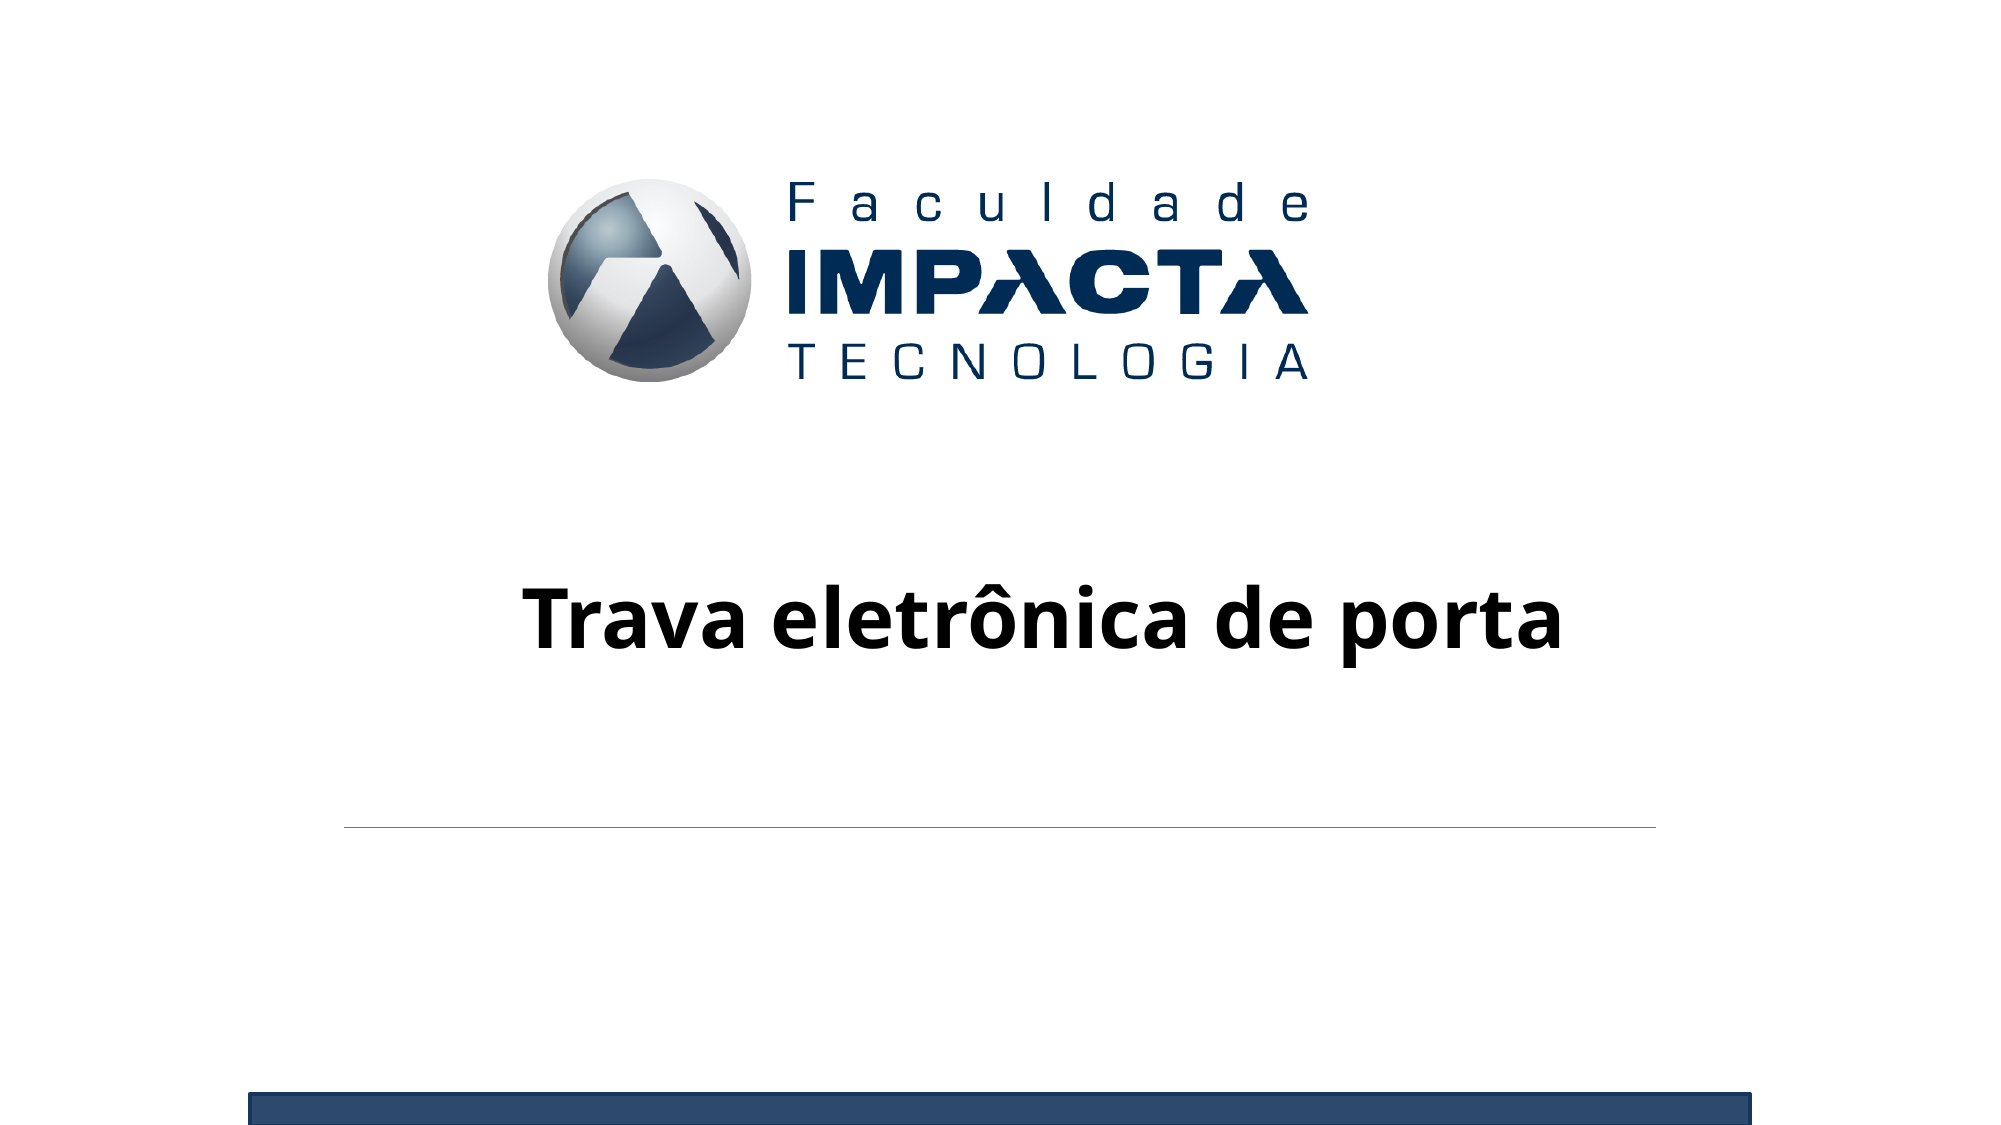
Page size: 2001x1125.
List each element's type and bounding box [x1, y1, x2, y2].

text_box [365, 25, 1635, 741]
